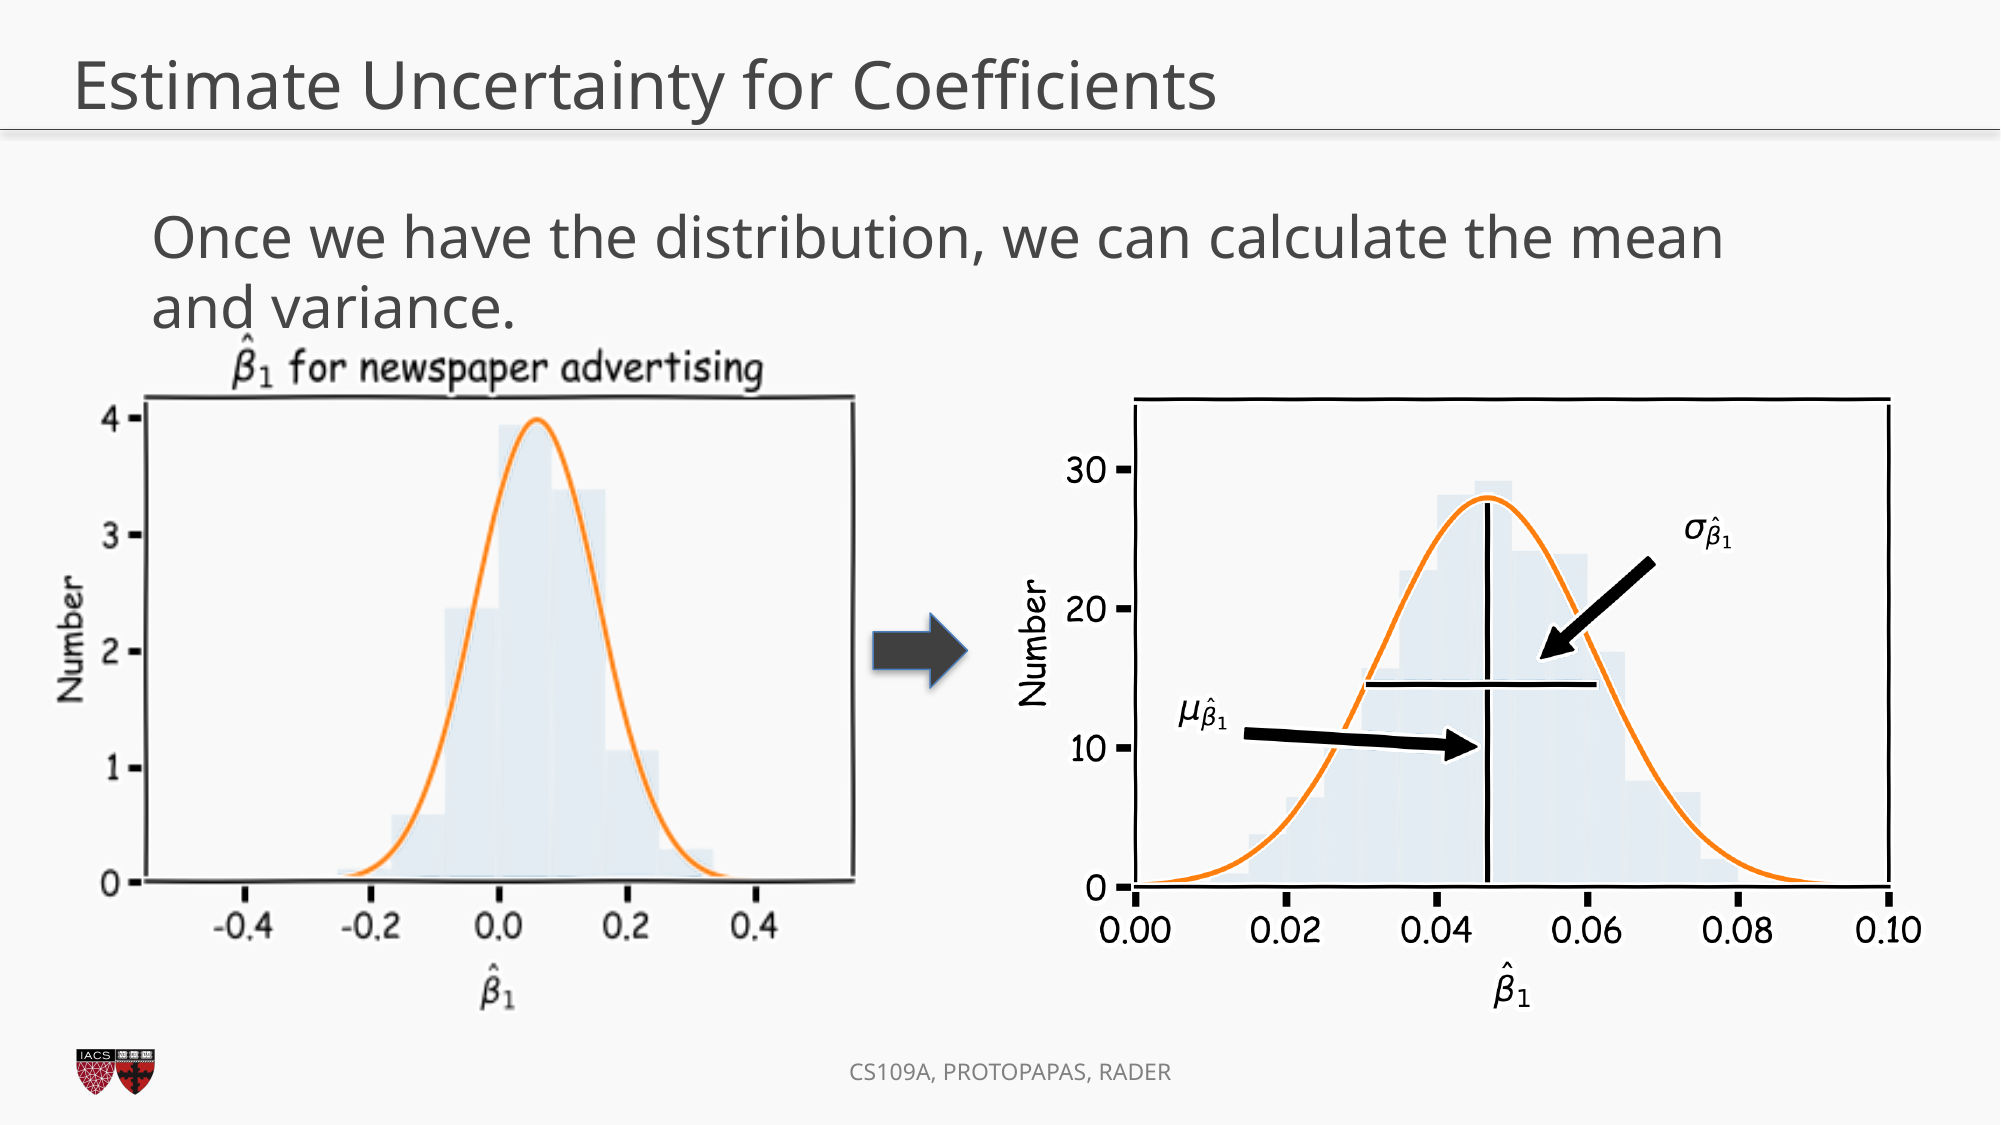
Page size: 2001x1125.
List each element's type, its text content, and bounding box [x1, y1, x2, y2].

picture [41, 329, 868, 1015]
picture [75, 1049, 155, 1095]
title Estimate Uncertainty for Coefficients [57, 35, 1943, 162]
list Once we have the distribution, we can calculate the mean and variance. [136, 193, 1831, 327]
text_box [872, 312, 1996, 1031]
